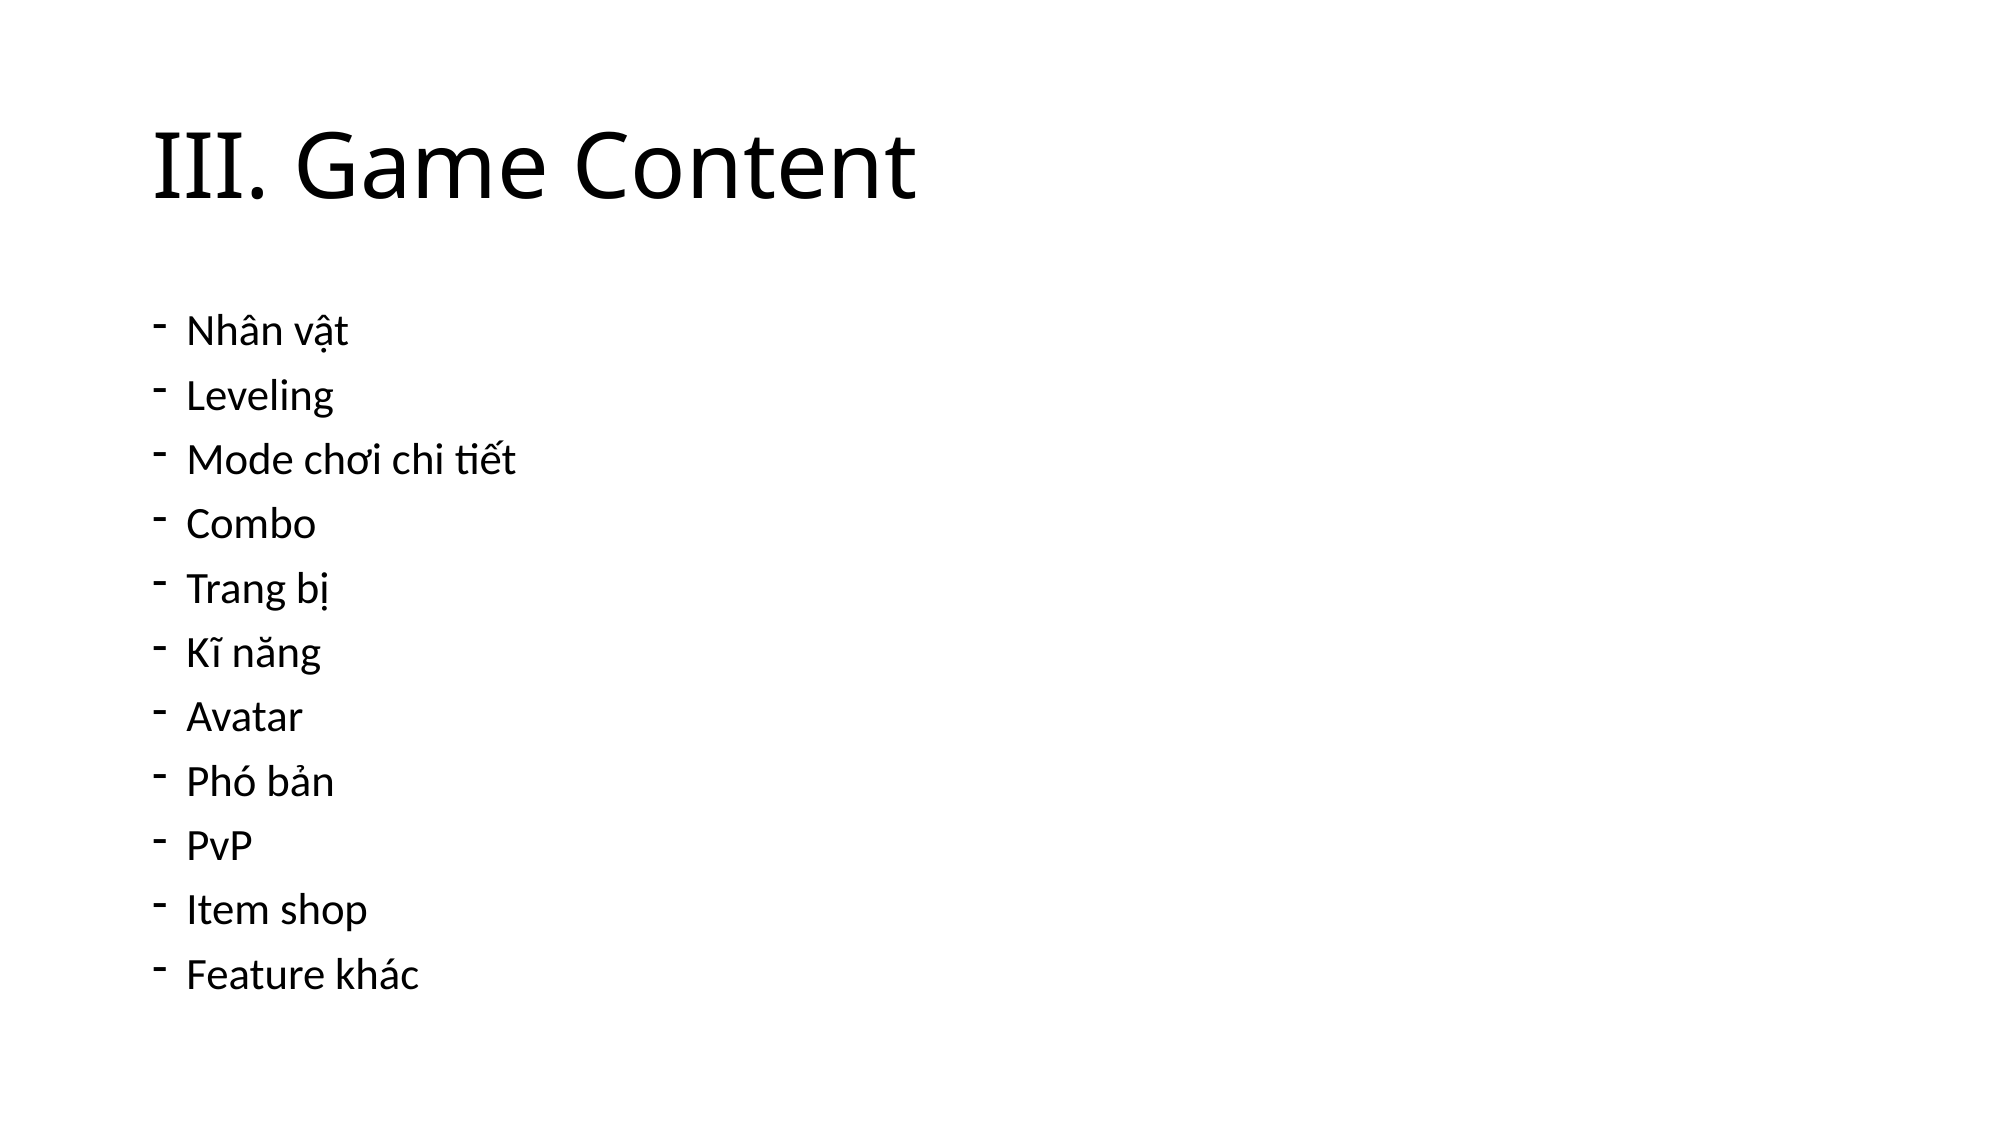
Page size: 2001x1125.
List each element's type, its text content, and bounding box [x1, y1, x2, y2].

list Nhân vật Leveling Mode chơi chi tiết Combo Trang bị Kĩ năng Avatar Phó bản PvP Item shop Feature khác [137, 299, 1863, 1014]
title III. Game Content [137, 59, 1863, 278]
